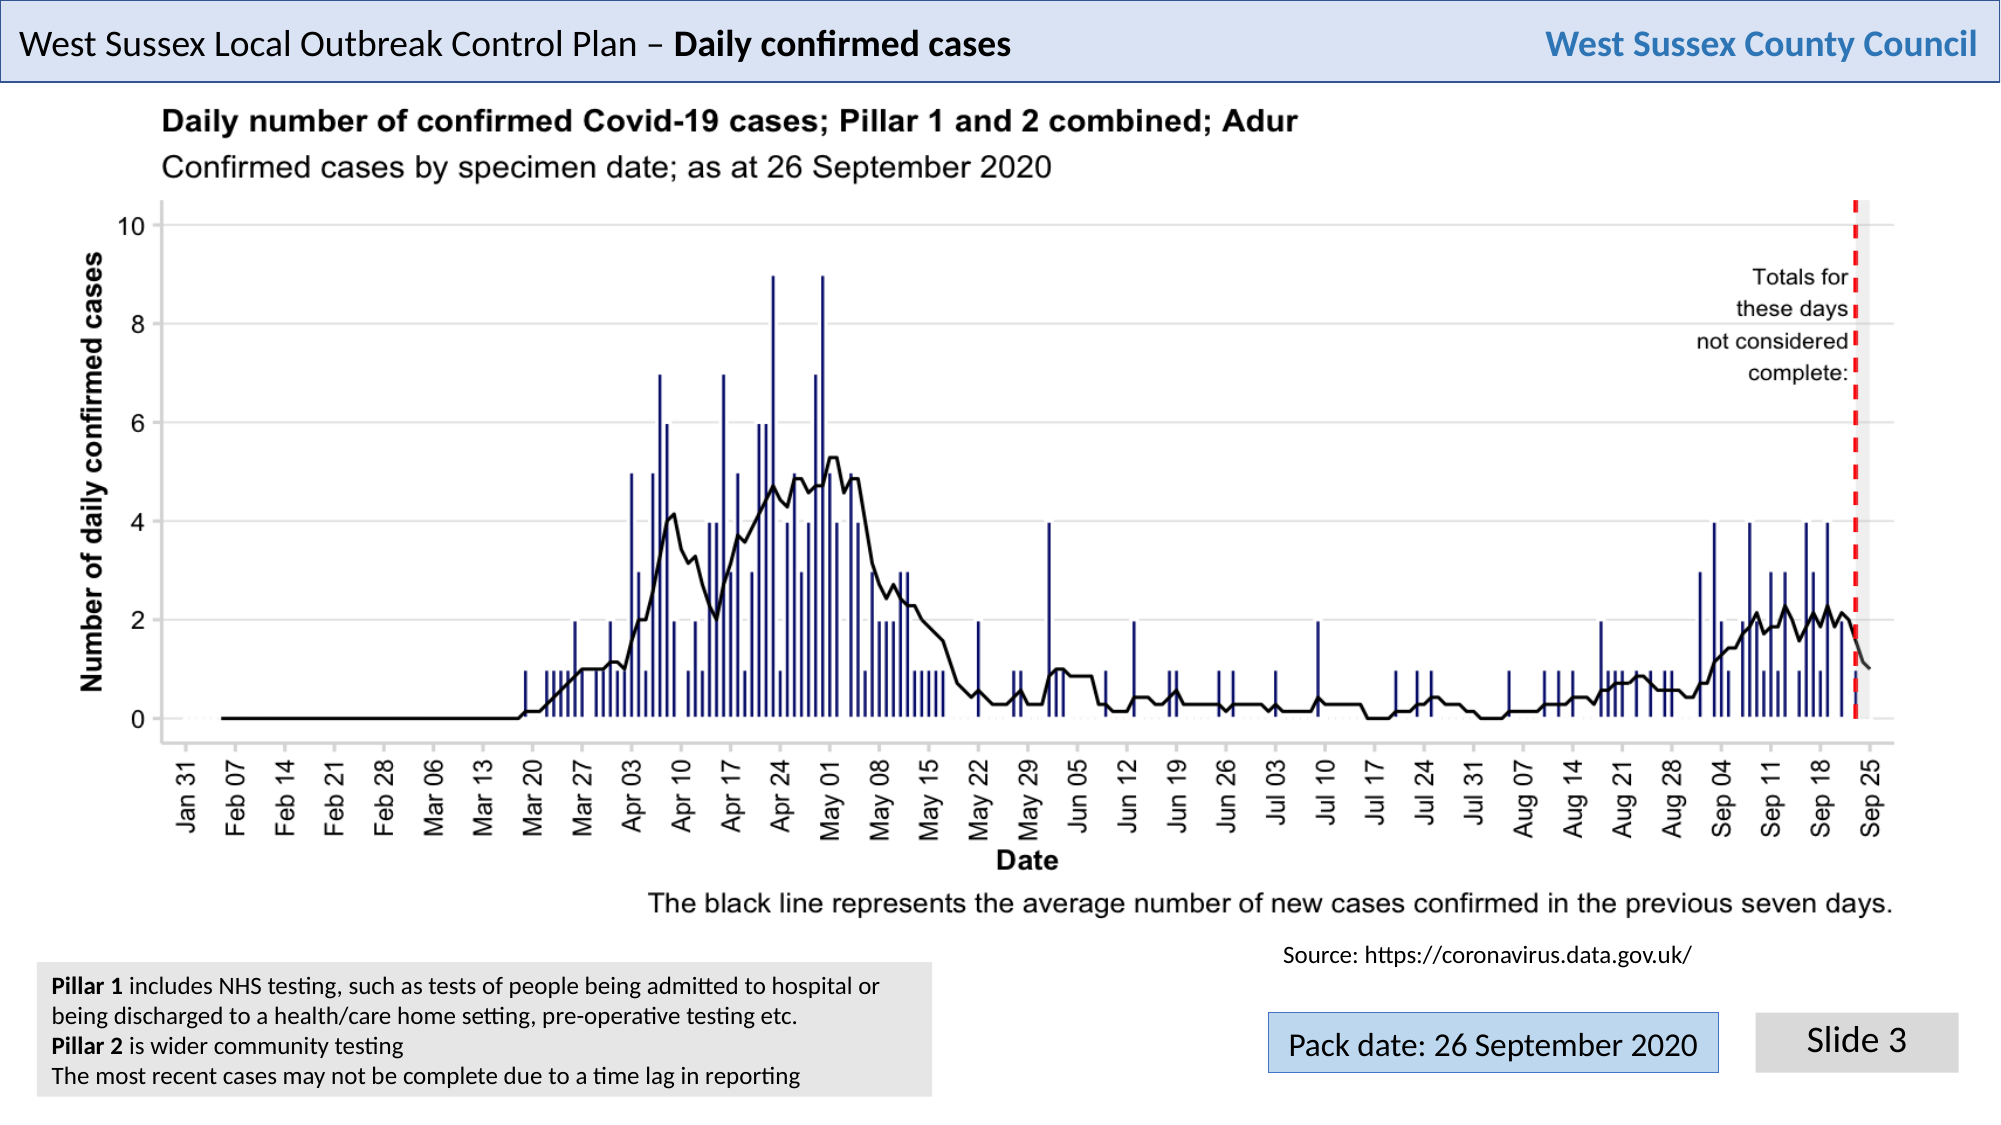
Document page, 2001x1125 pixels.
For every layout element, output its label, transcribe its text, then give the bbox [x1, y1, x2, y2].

list Source: https://coronavirus.data.gov.uk/ [1268, 935, 1912, 995]
picture [63, 91, 1912, 935]
list Slide 3 [1755, 1012, 1959, 1073]
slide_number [1268, 1012, 1719, 1073]
